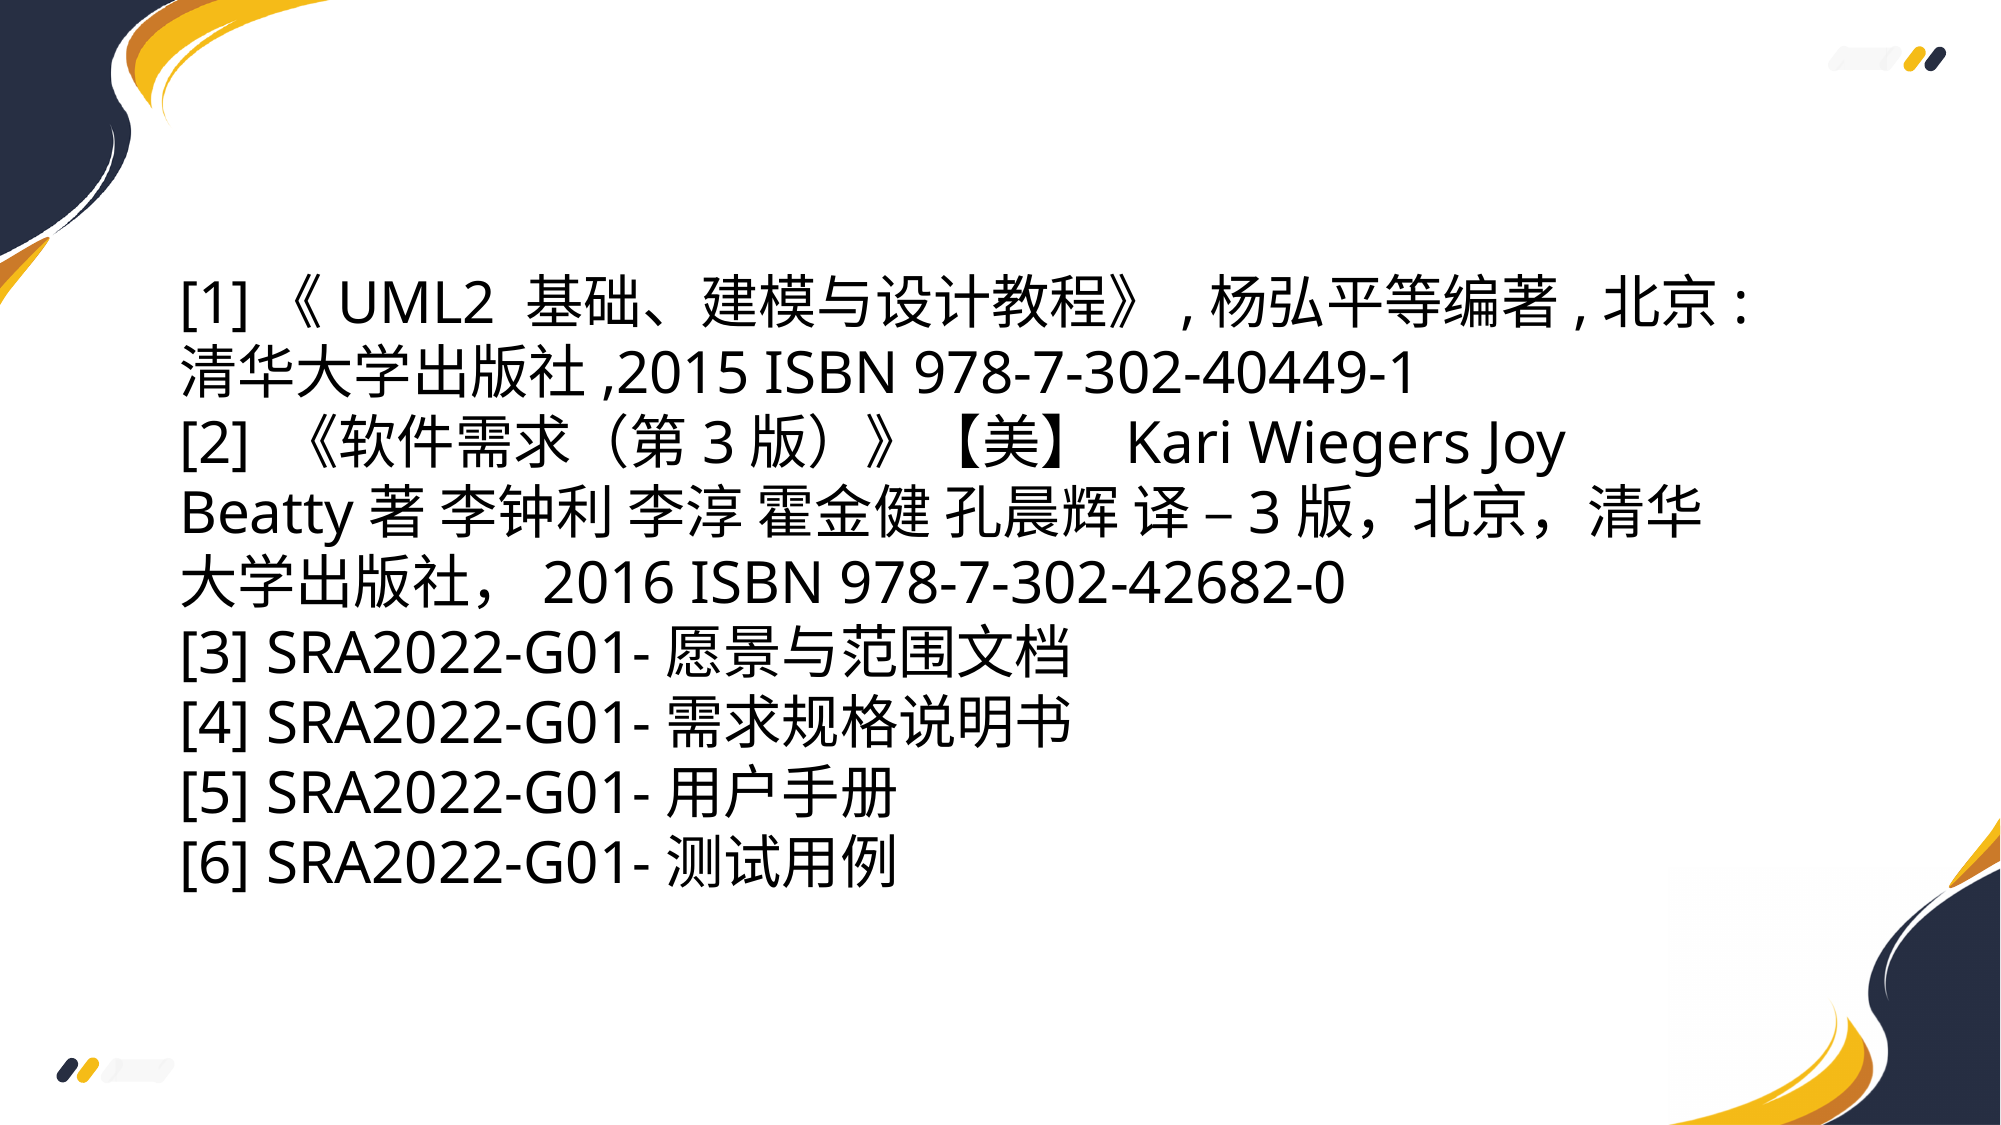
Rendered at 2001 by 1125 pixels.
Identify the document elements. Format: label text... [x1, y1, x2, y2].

picture [0, 0, 331, 258]
text_box [1]《UML2 基础、建模与设计教程》,杨弘平等编著,北京:清华大学出版社,2015 ISBN 978-7-302-40449-1 [2] 《软件需求（第3版）》【美】 Kari Wiegers Joy Beatty著 李钟利 李淳 霍金健 孔晨辉 译 –3版，北京，清华大学出版社，2016 ISBN 978-7-302-42682-0 [3] SRA2022-G01-愿景与范围文档 [4] SRA2022-G01-需求规格说明书 [5] SRA2022-G01-用户手册 [6] SRA2022-G01-测试用例 [164, 257, 1766, 903]
picture [1669, 868, 2000, 1125]
